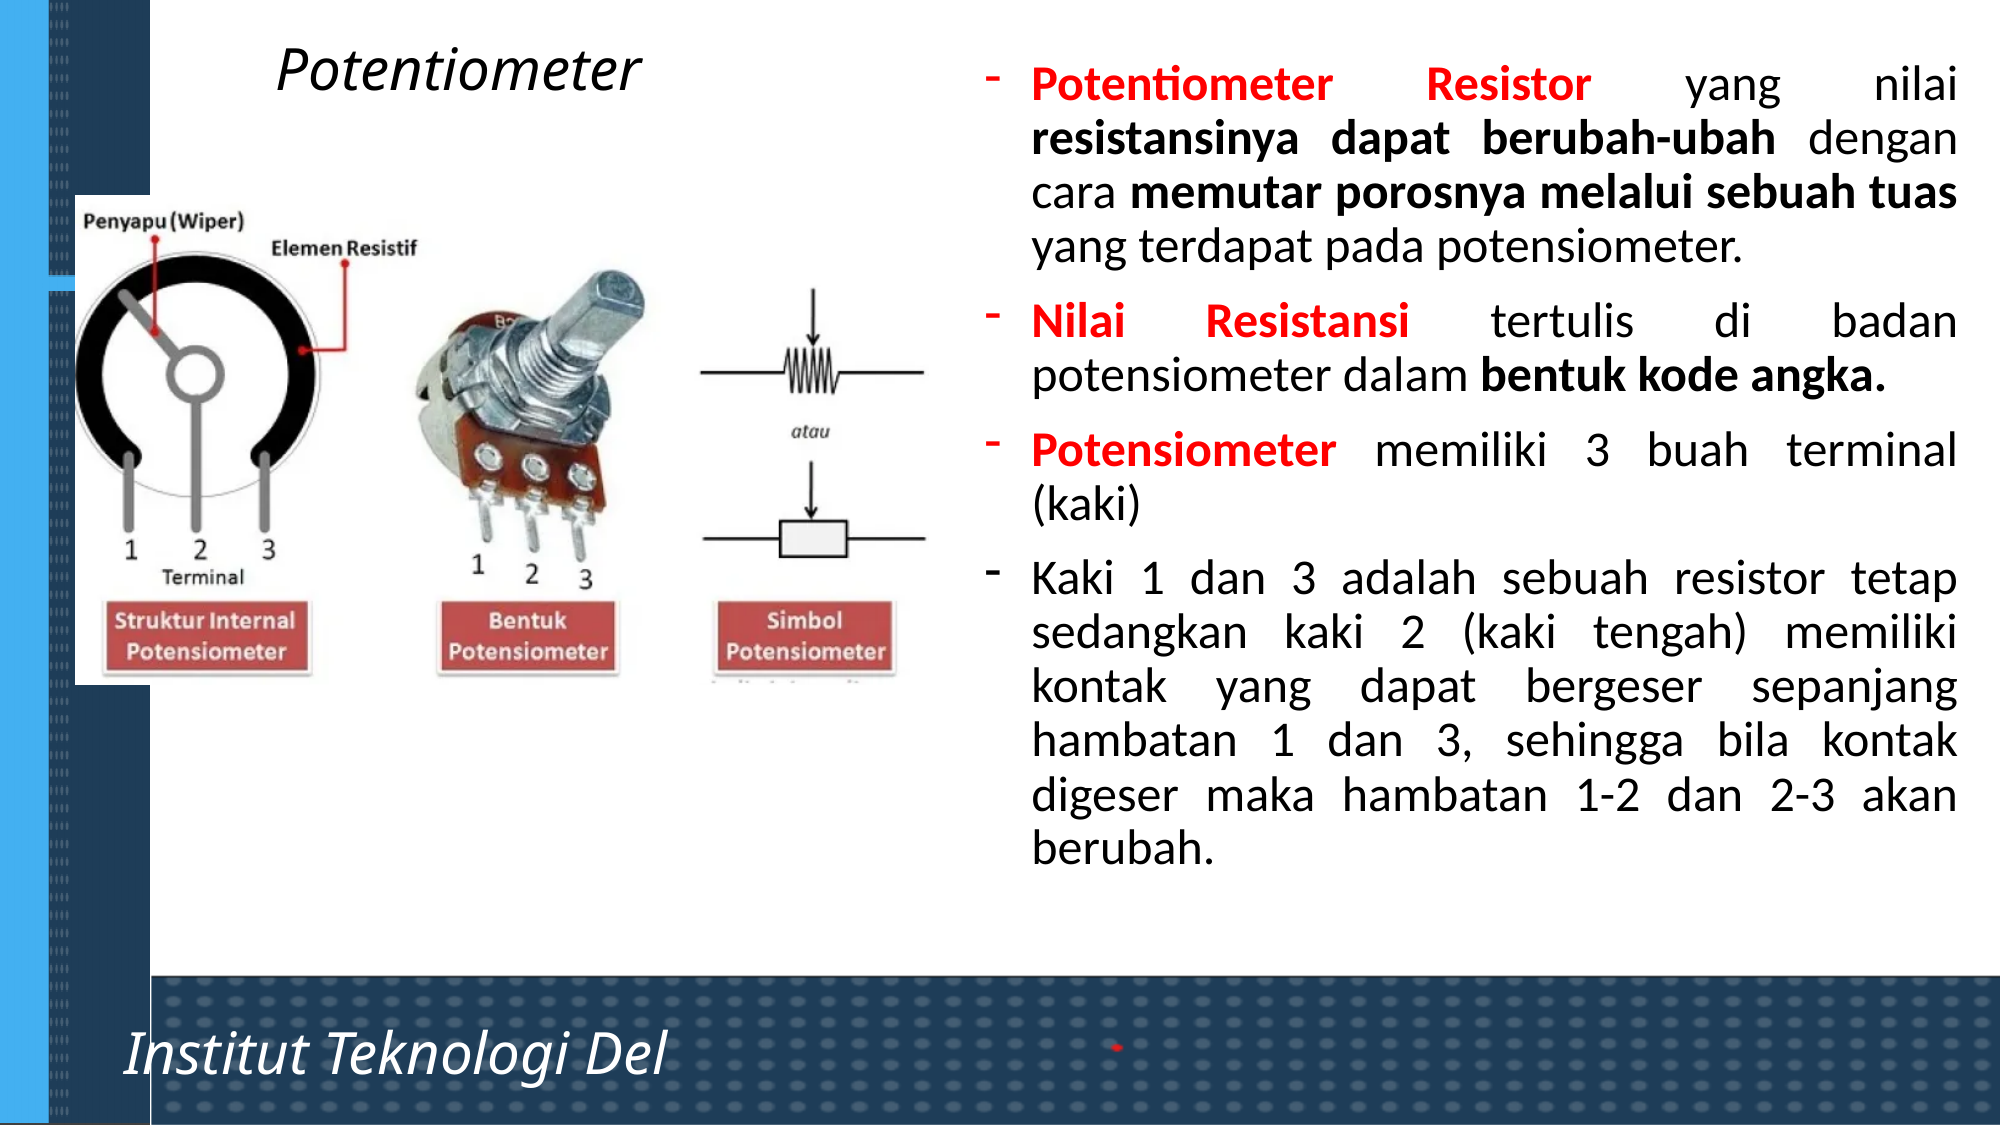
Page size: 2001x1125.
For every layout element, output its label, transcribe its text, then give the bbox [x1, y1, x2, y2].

subtitle Potentiometer Resistor yang nilai resistansinya dapat berubah-ubah dengan cara memutar porosnya melalui sebuah tuas yang terdapat pada potensiometer. Nilai Resistansi tertulis di badan potensiometer dalam bentuk kode angka. Potensiometer memiliki 3 buah terminal (kaki) Kaki 1 dan 3 adalah sebuah resistor tetap sedangkan kaki 2 (kaki tengah) memiliki kontak yang dapat bergeser sepanjang hambatan 1 dan 3, sehingga bila kontak digeser maka hambatan 1-2 dan 2-3 akan berubah. [969, 50, 1974, 831]
picture [0, 0, 929, 1125]
picture [152, 125, 2000, 1125]
text_box Potentiometer [260, 25, 657, 110]
text_box Institut Teknologi Del [150, 1008, 683, 1094]
